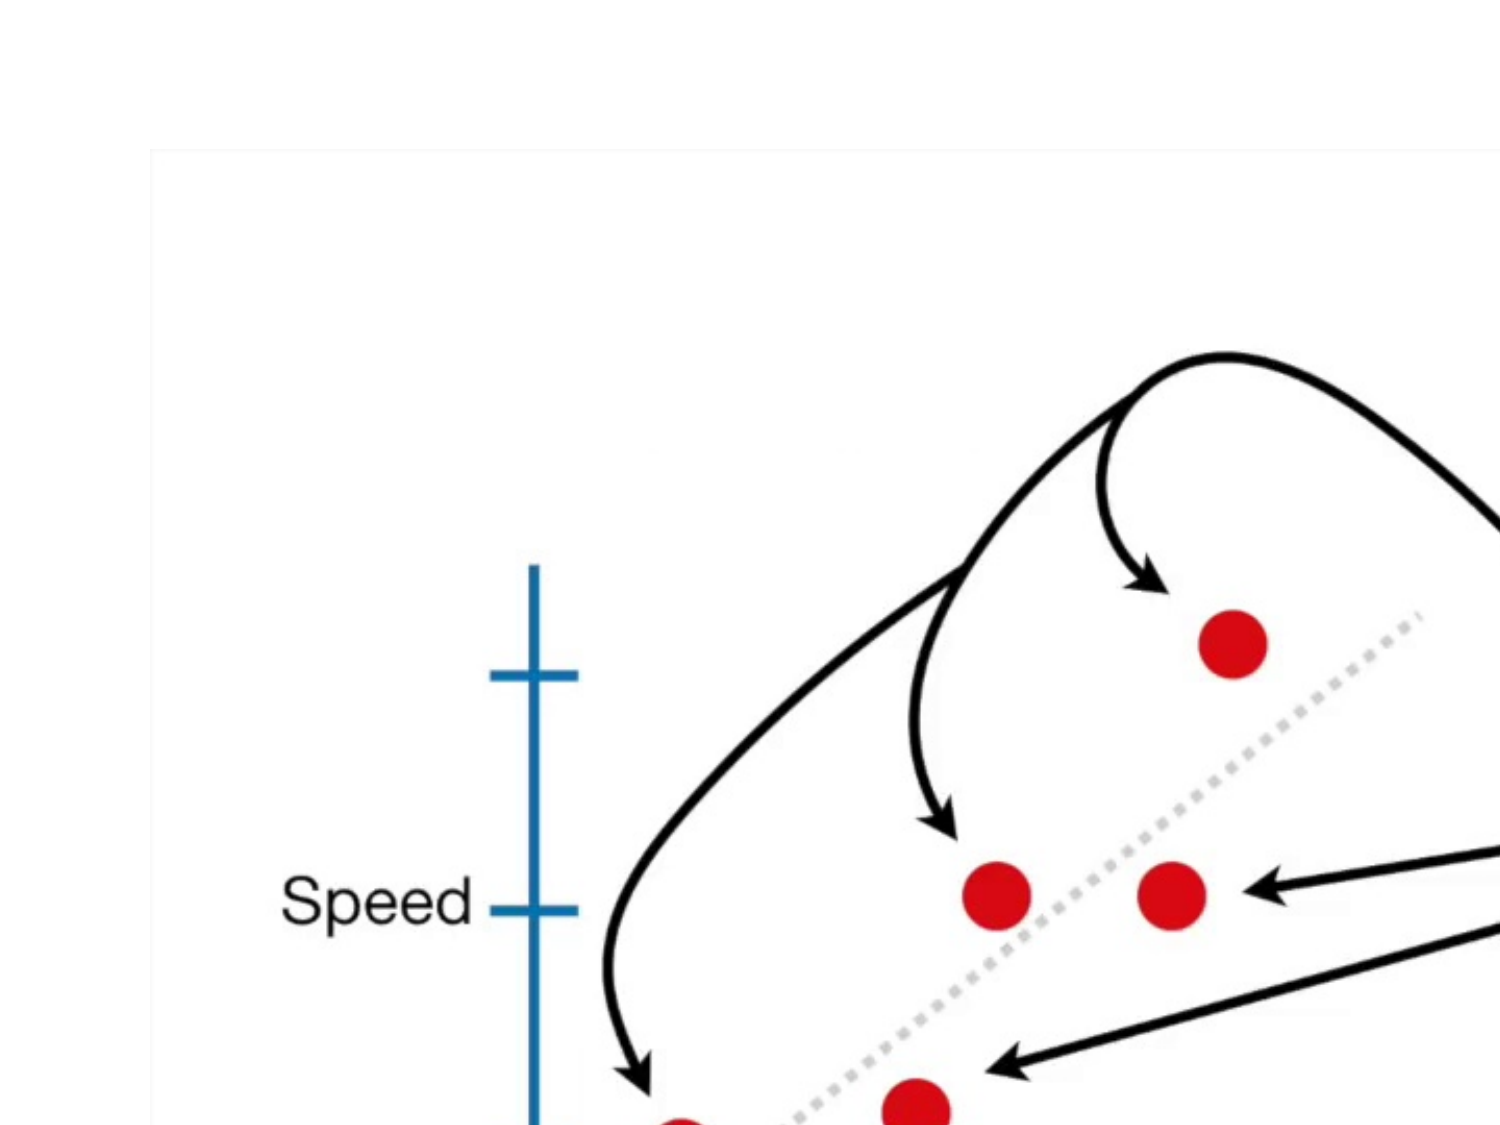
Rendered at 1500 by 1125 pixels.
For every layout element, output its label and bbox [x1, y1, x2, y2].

picture [149, 149, 1500, 1125]
